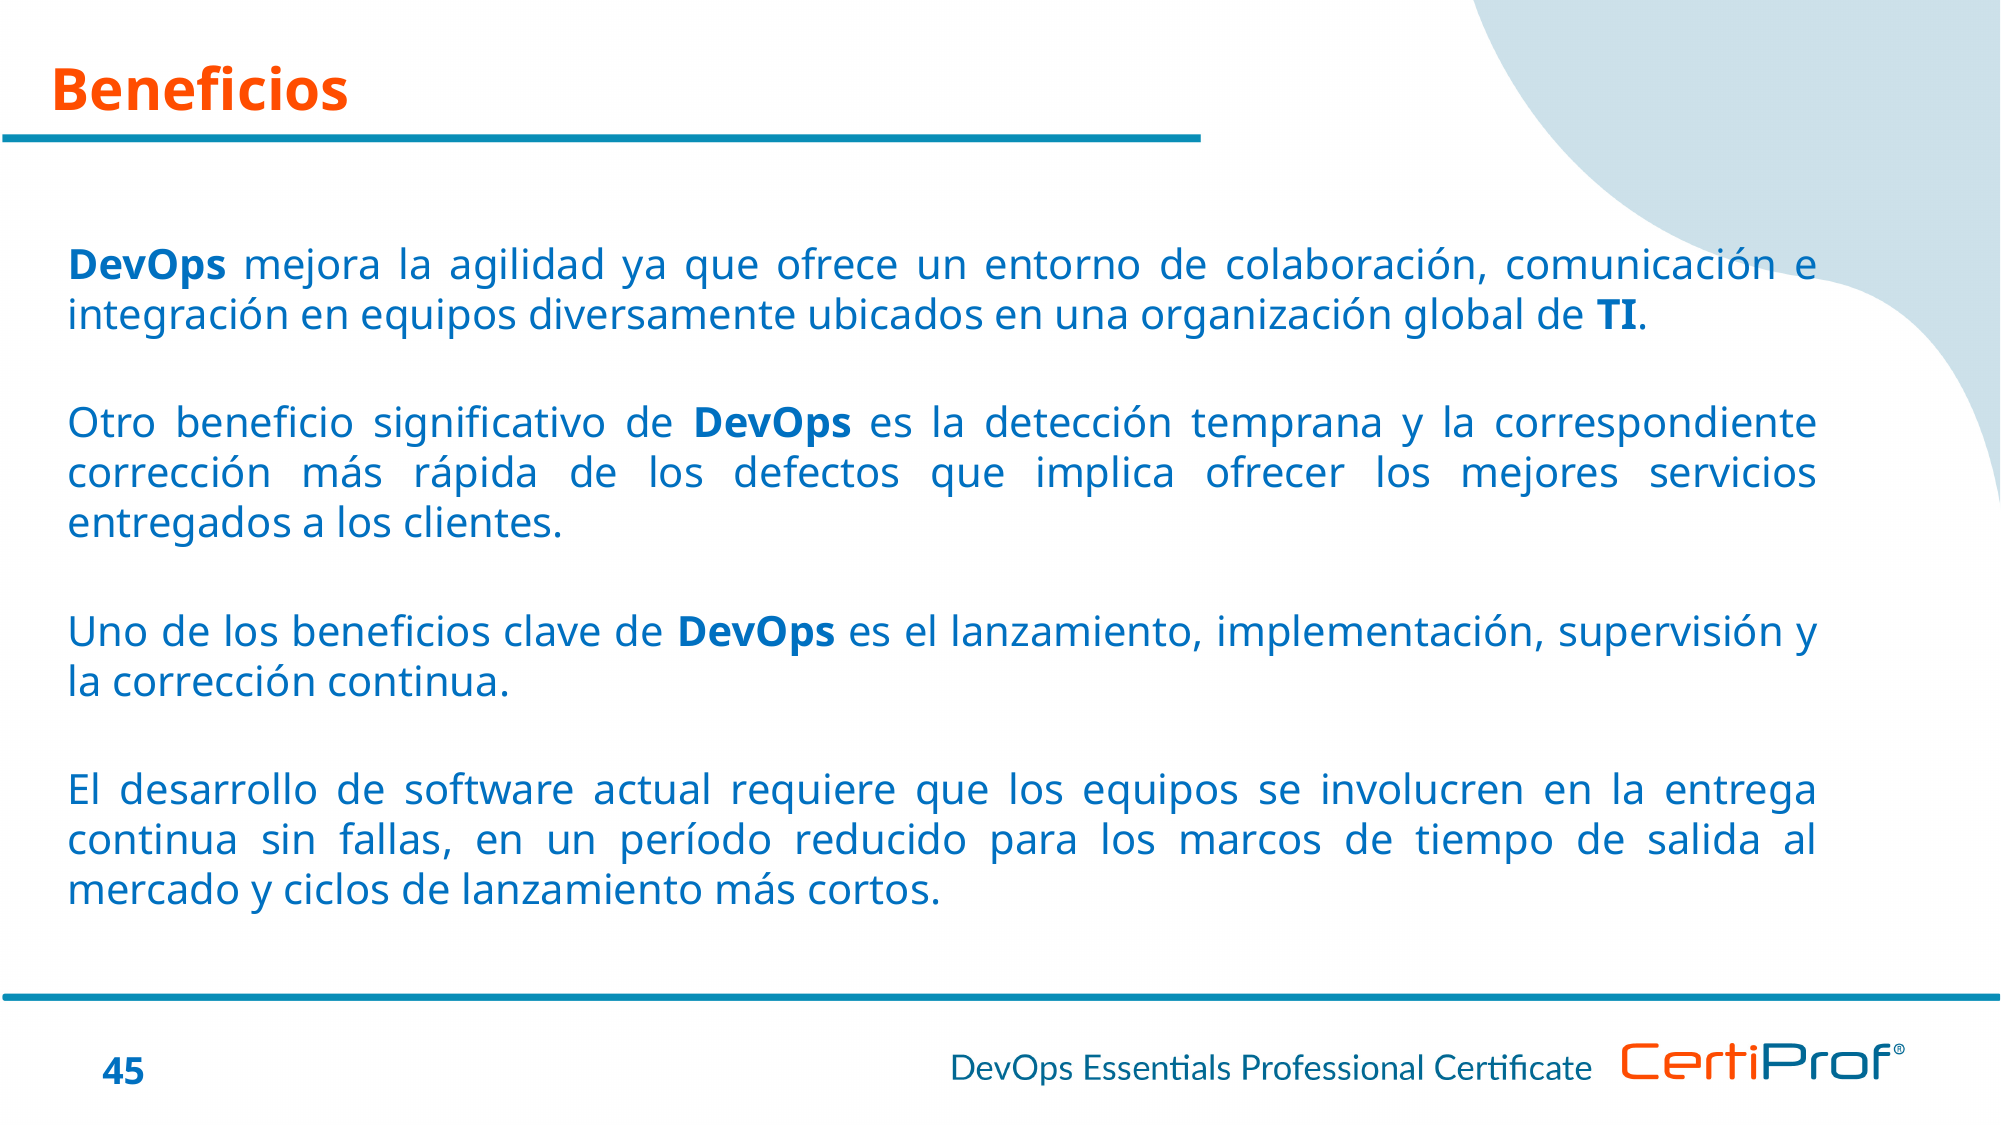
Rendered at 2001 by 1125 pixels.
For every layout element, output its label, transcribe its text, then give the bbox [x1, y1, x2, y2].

text_box Beneficios [35, 45, 1063, 131]
text_box DevOps mejora la agilidad ya que ofrece un entorno de colaboración, comunicación e integración en equipos diversamente ubicados en una organización global de TI. Otro beneficio significativo de DevOps es la detección temprana y la correspondiente corrección más rápida de los defectos que implica ofrecer los mejores servicios entregados a los clientes. Uno de los beneficios clave de DevOps es el lanzamiento, implementación, supervisión y la corrección continua. El desarrollo de software actual requiere que los equipos se involucren en la entrega continua sin fallas, en un período reducido para los marcos de tiempo de salida al mercado y ciclos de lanzamiento más cortos. [52, 229, 1834, 933]
picture [0, 0, 2001, 1125]
